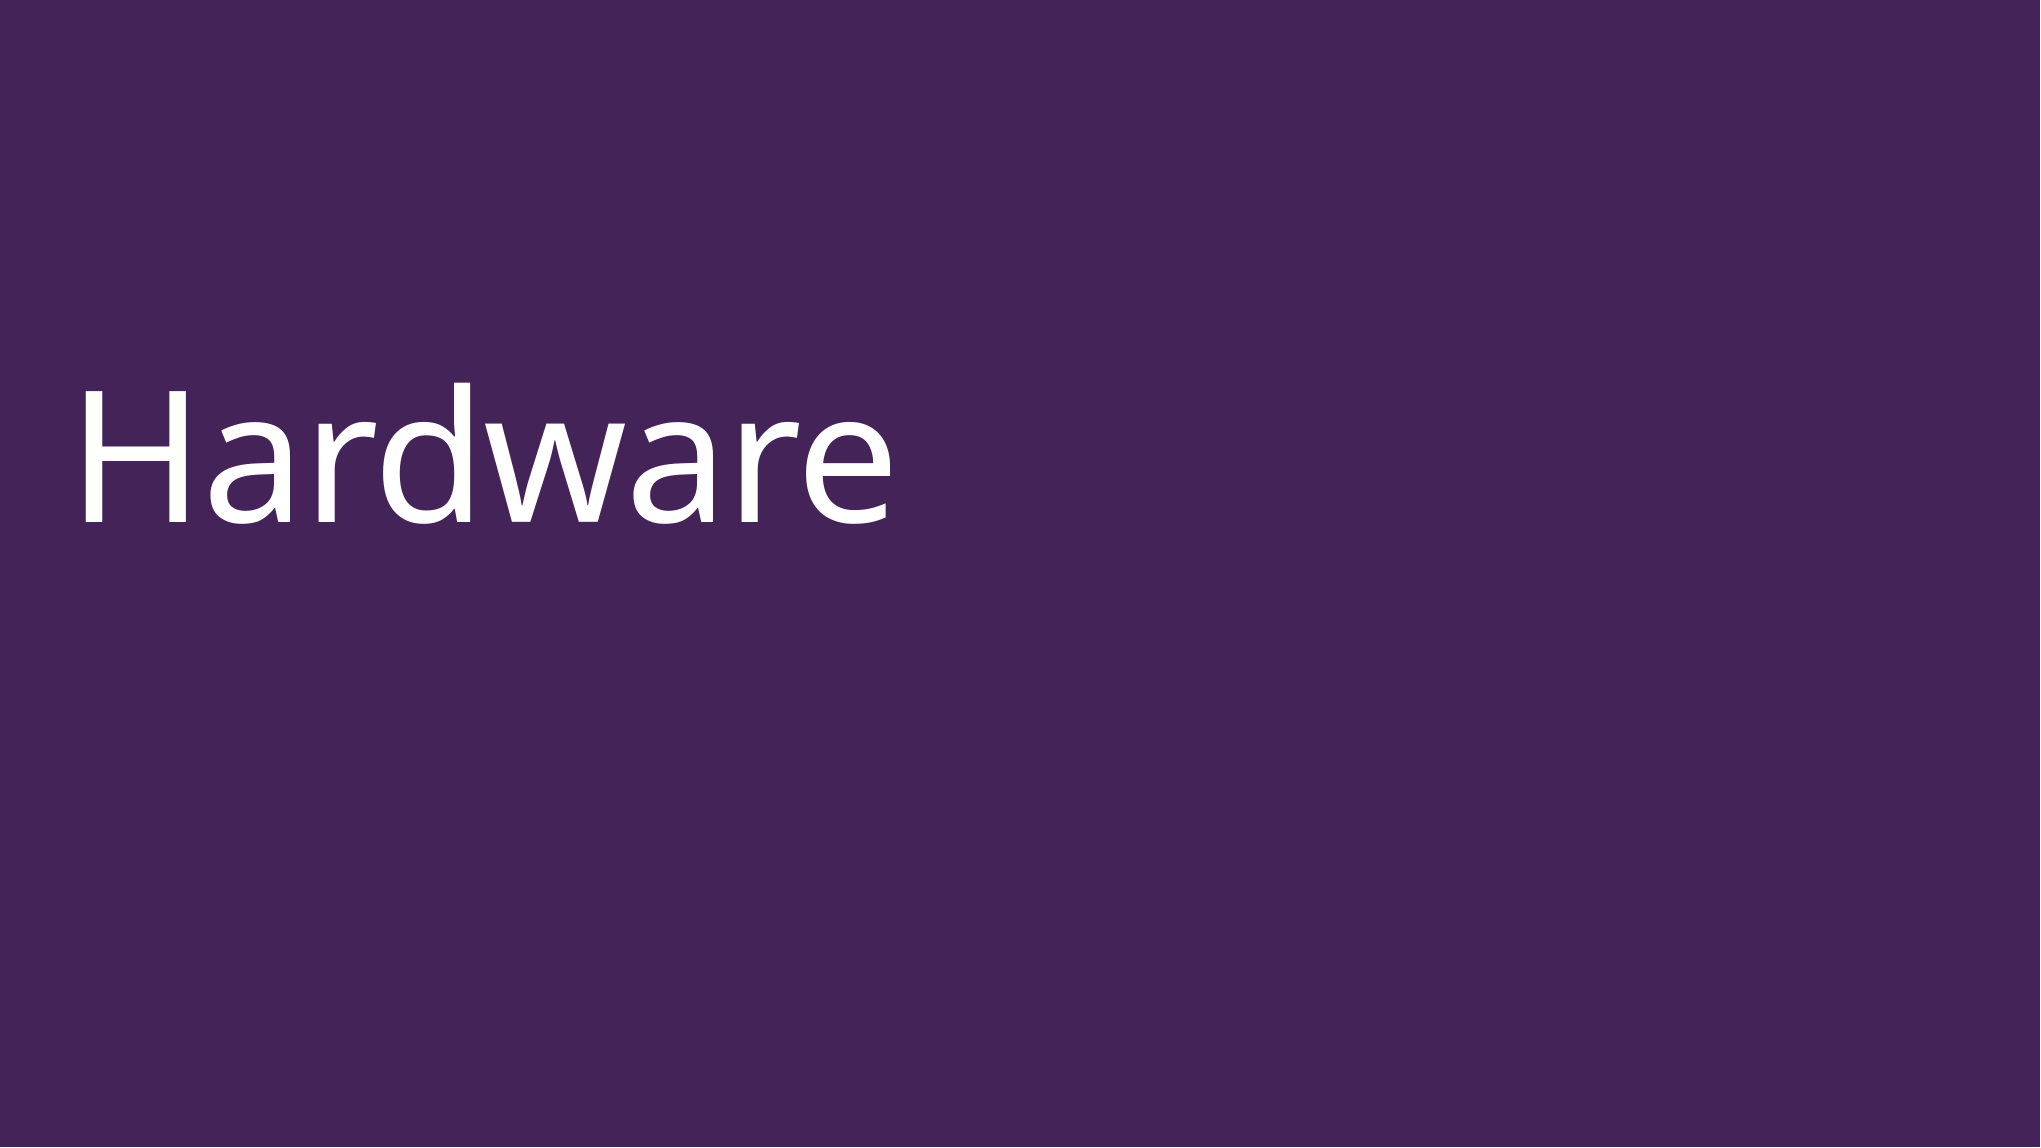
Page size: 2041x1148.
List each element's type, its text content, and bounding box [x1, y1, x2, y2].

title Hardware [45, 348, 1996, 1087]
